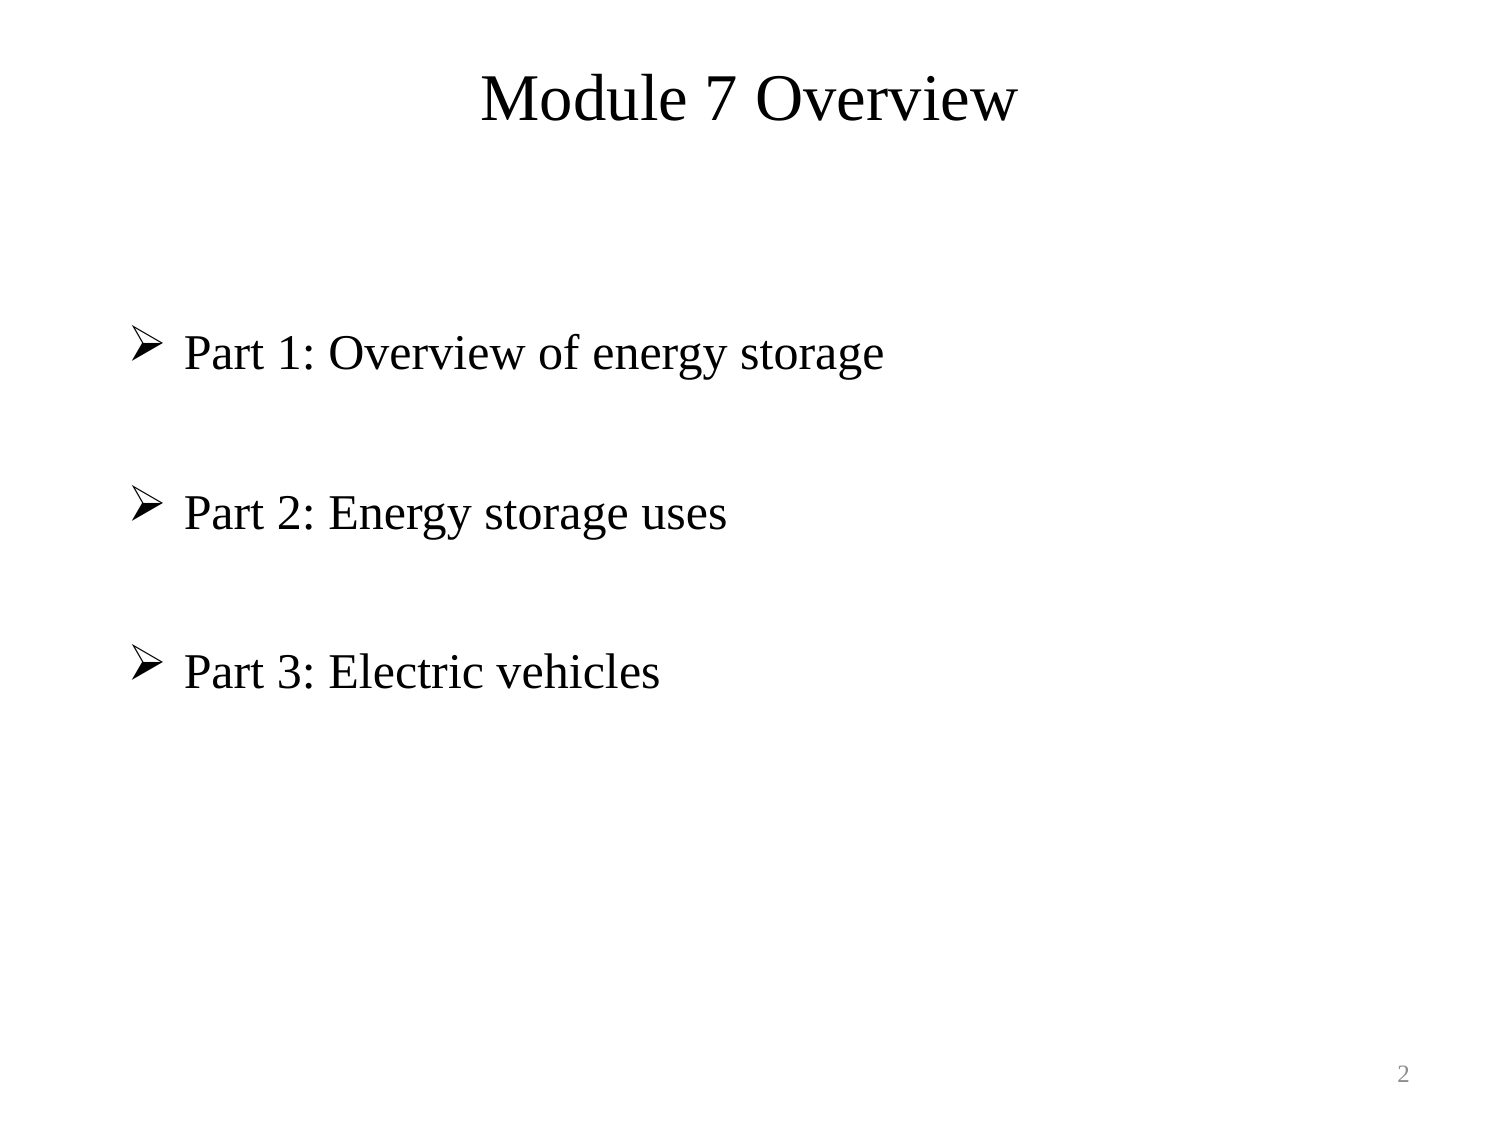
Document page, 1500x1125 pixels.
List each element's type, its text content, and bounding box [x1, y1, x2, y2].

slide_number 2 [1074, 1042, 1425, 1103]
list Part 1: Overview of energy storage Part 2: Energy storage uses Part 3: Electric vehicles [112, 312, 1313, 1088]
title Module 7 Overview [75, 0, 1425, 188]
